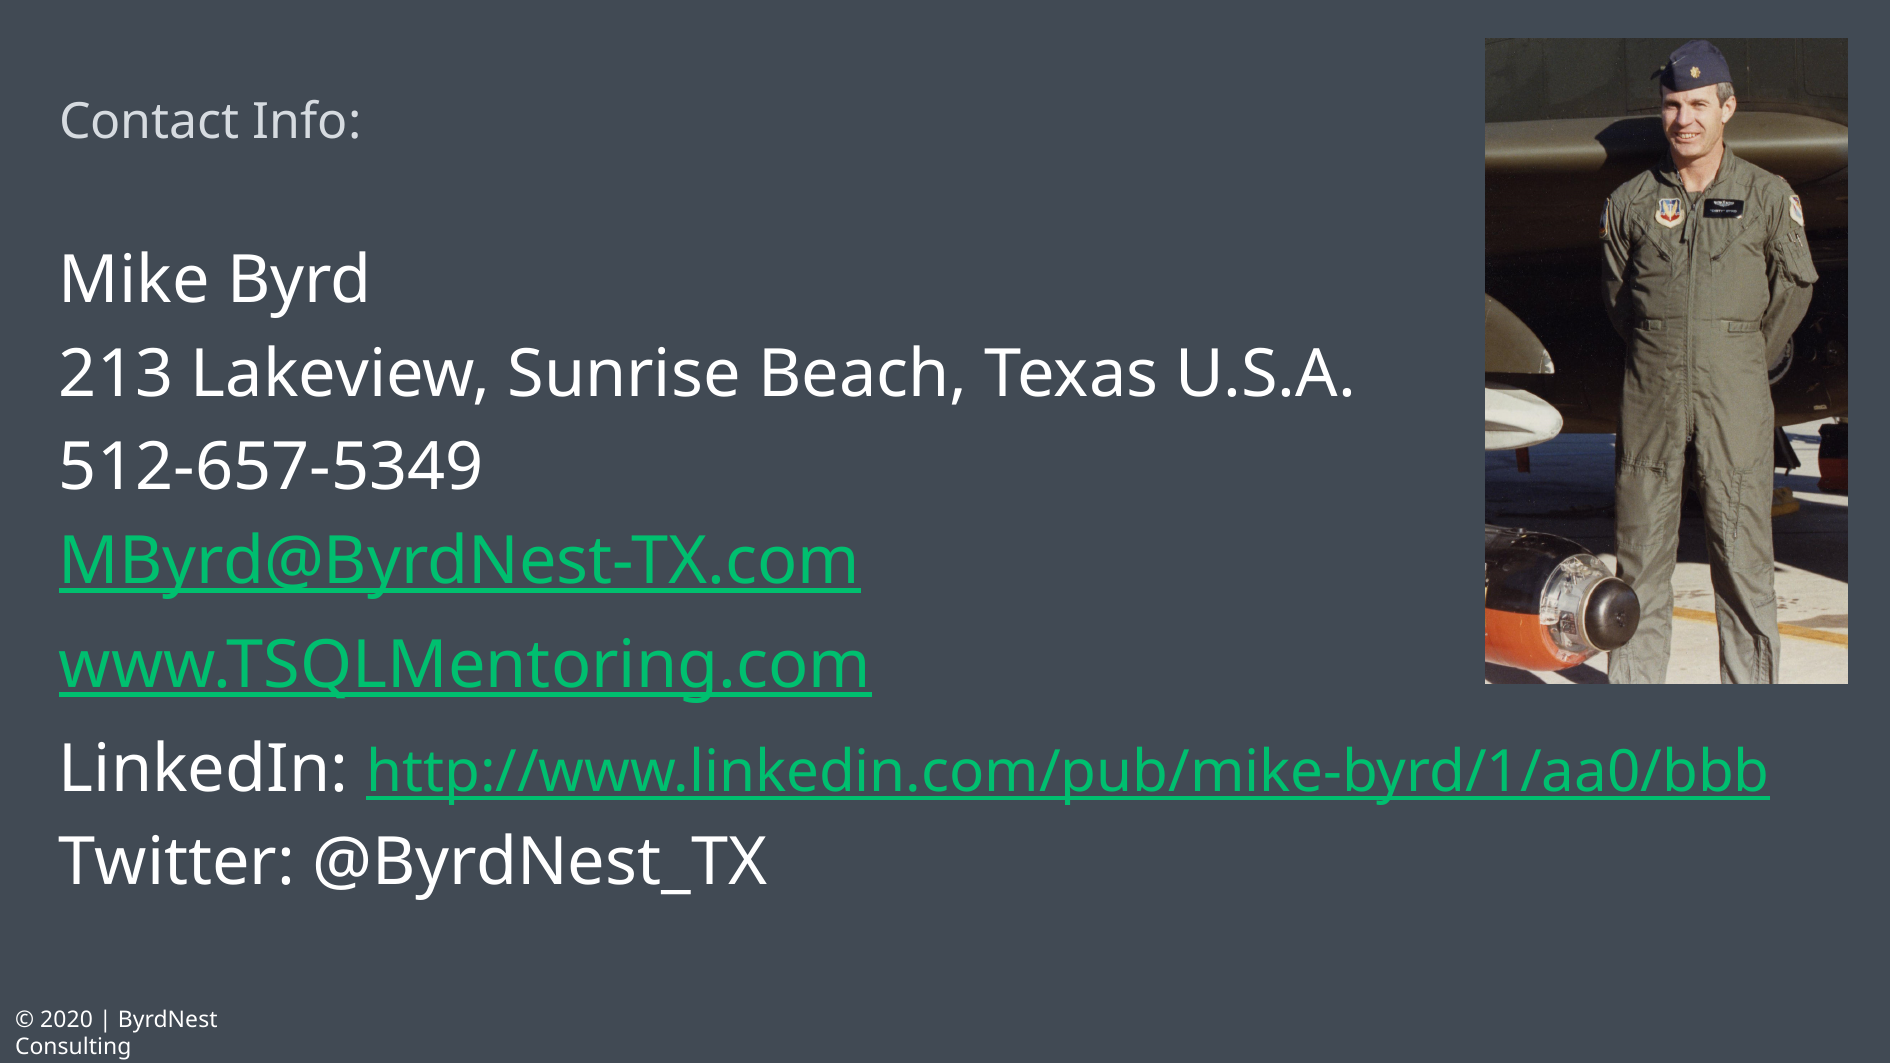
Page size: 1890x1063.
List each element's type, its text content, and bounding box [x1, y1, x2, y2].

list Mike Byrd 213 Lakeview, Sunrise Beach, Texas U.S.A. 512-657-5349 MByrd@ByrdNest-TX.com www.TSQLMentoring.com LinkedIn: http://www.linkedin.com/pub/mike-byrd/1/aa0/bbb Twitter: @ByrdNest_TX [59, 236, 1831, 1004]
title Contact Info: [59, 59, 1480, 178]
text_box © 2020 | ByrdNest Consulting [0, 1001, 337, 1062]
picture [1485, 38, 1848, 685]
